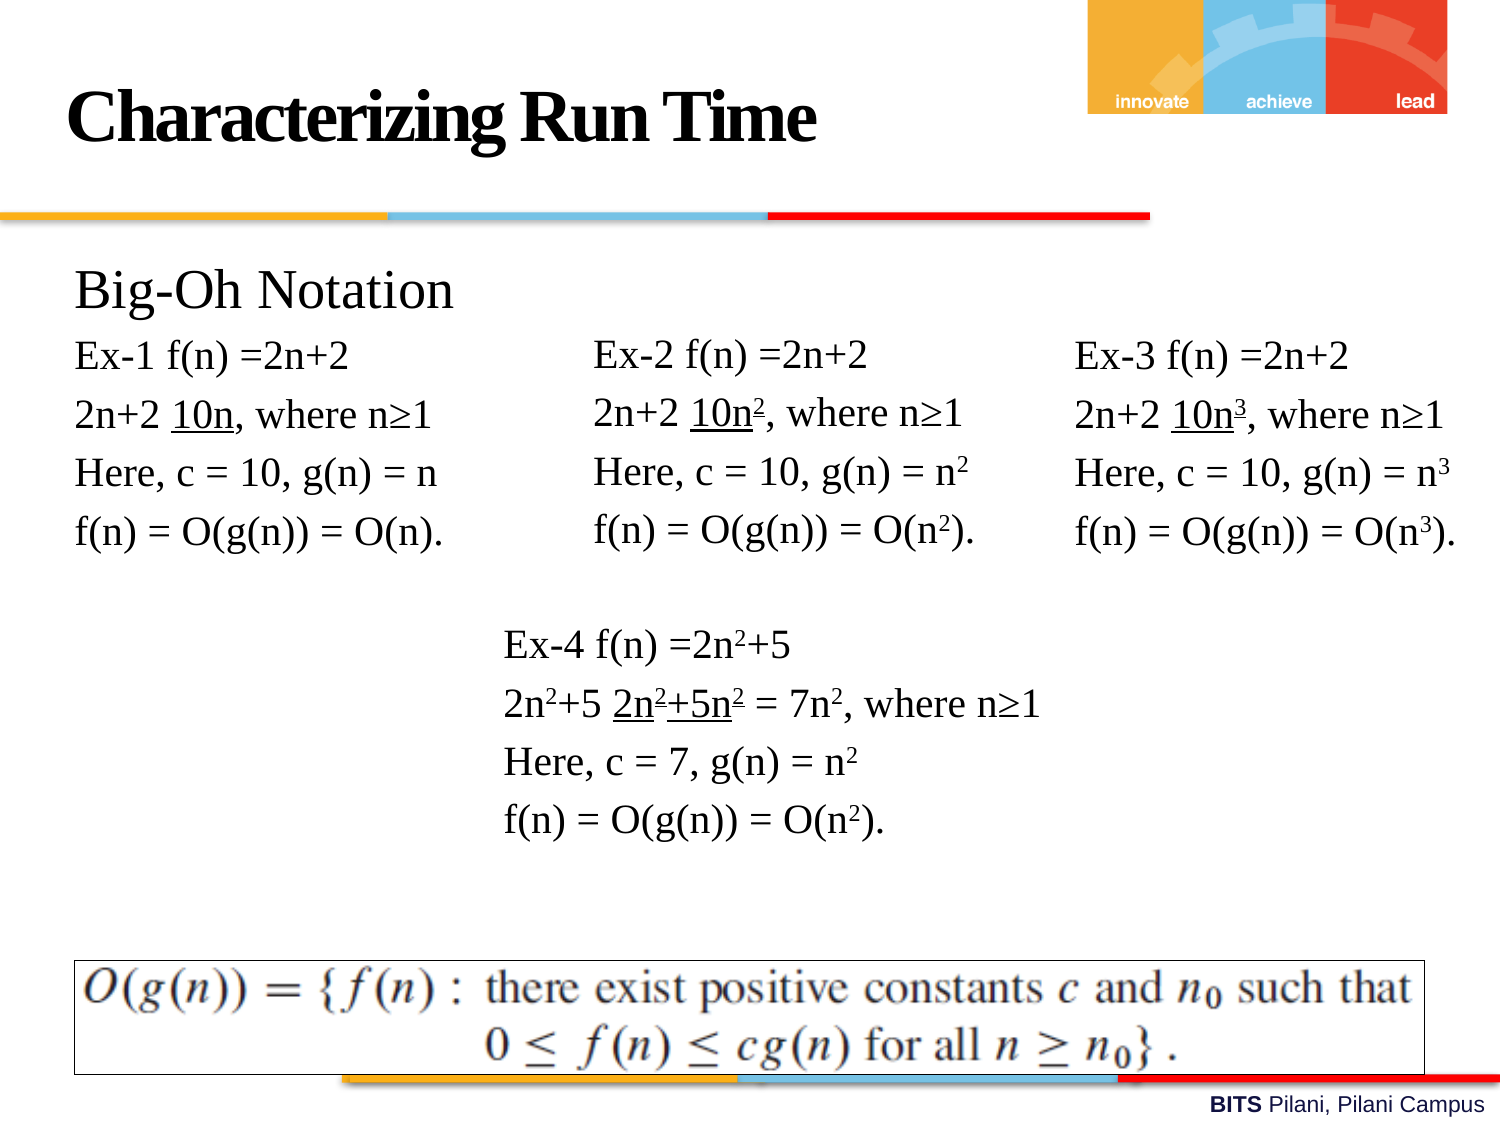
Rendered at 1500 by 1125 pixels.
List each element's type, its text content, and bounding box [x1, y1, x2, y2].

picture [1087, 0, 1448, 114]
list Characterizing Run Time [50, 24, 1088, 213]
picture [73, 960, 1426, 1076]
